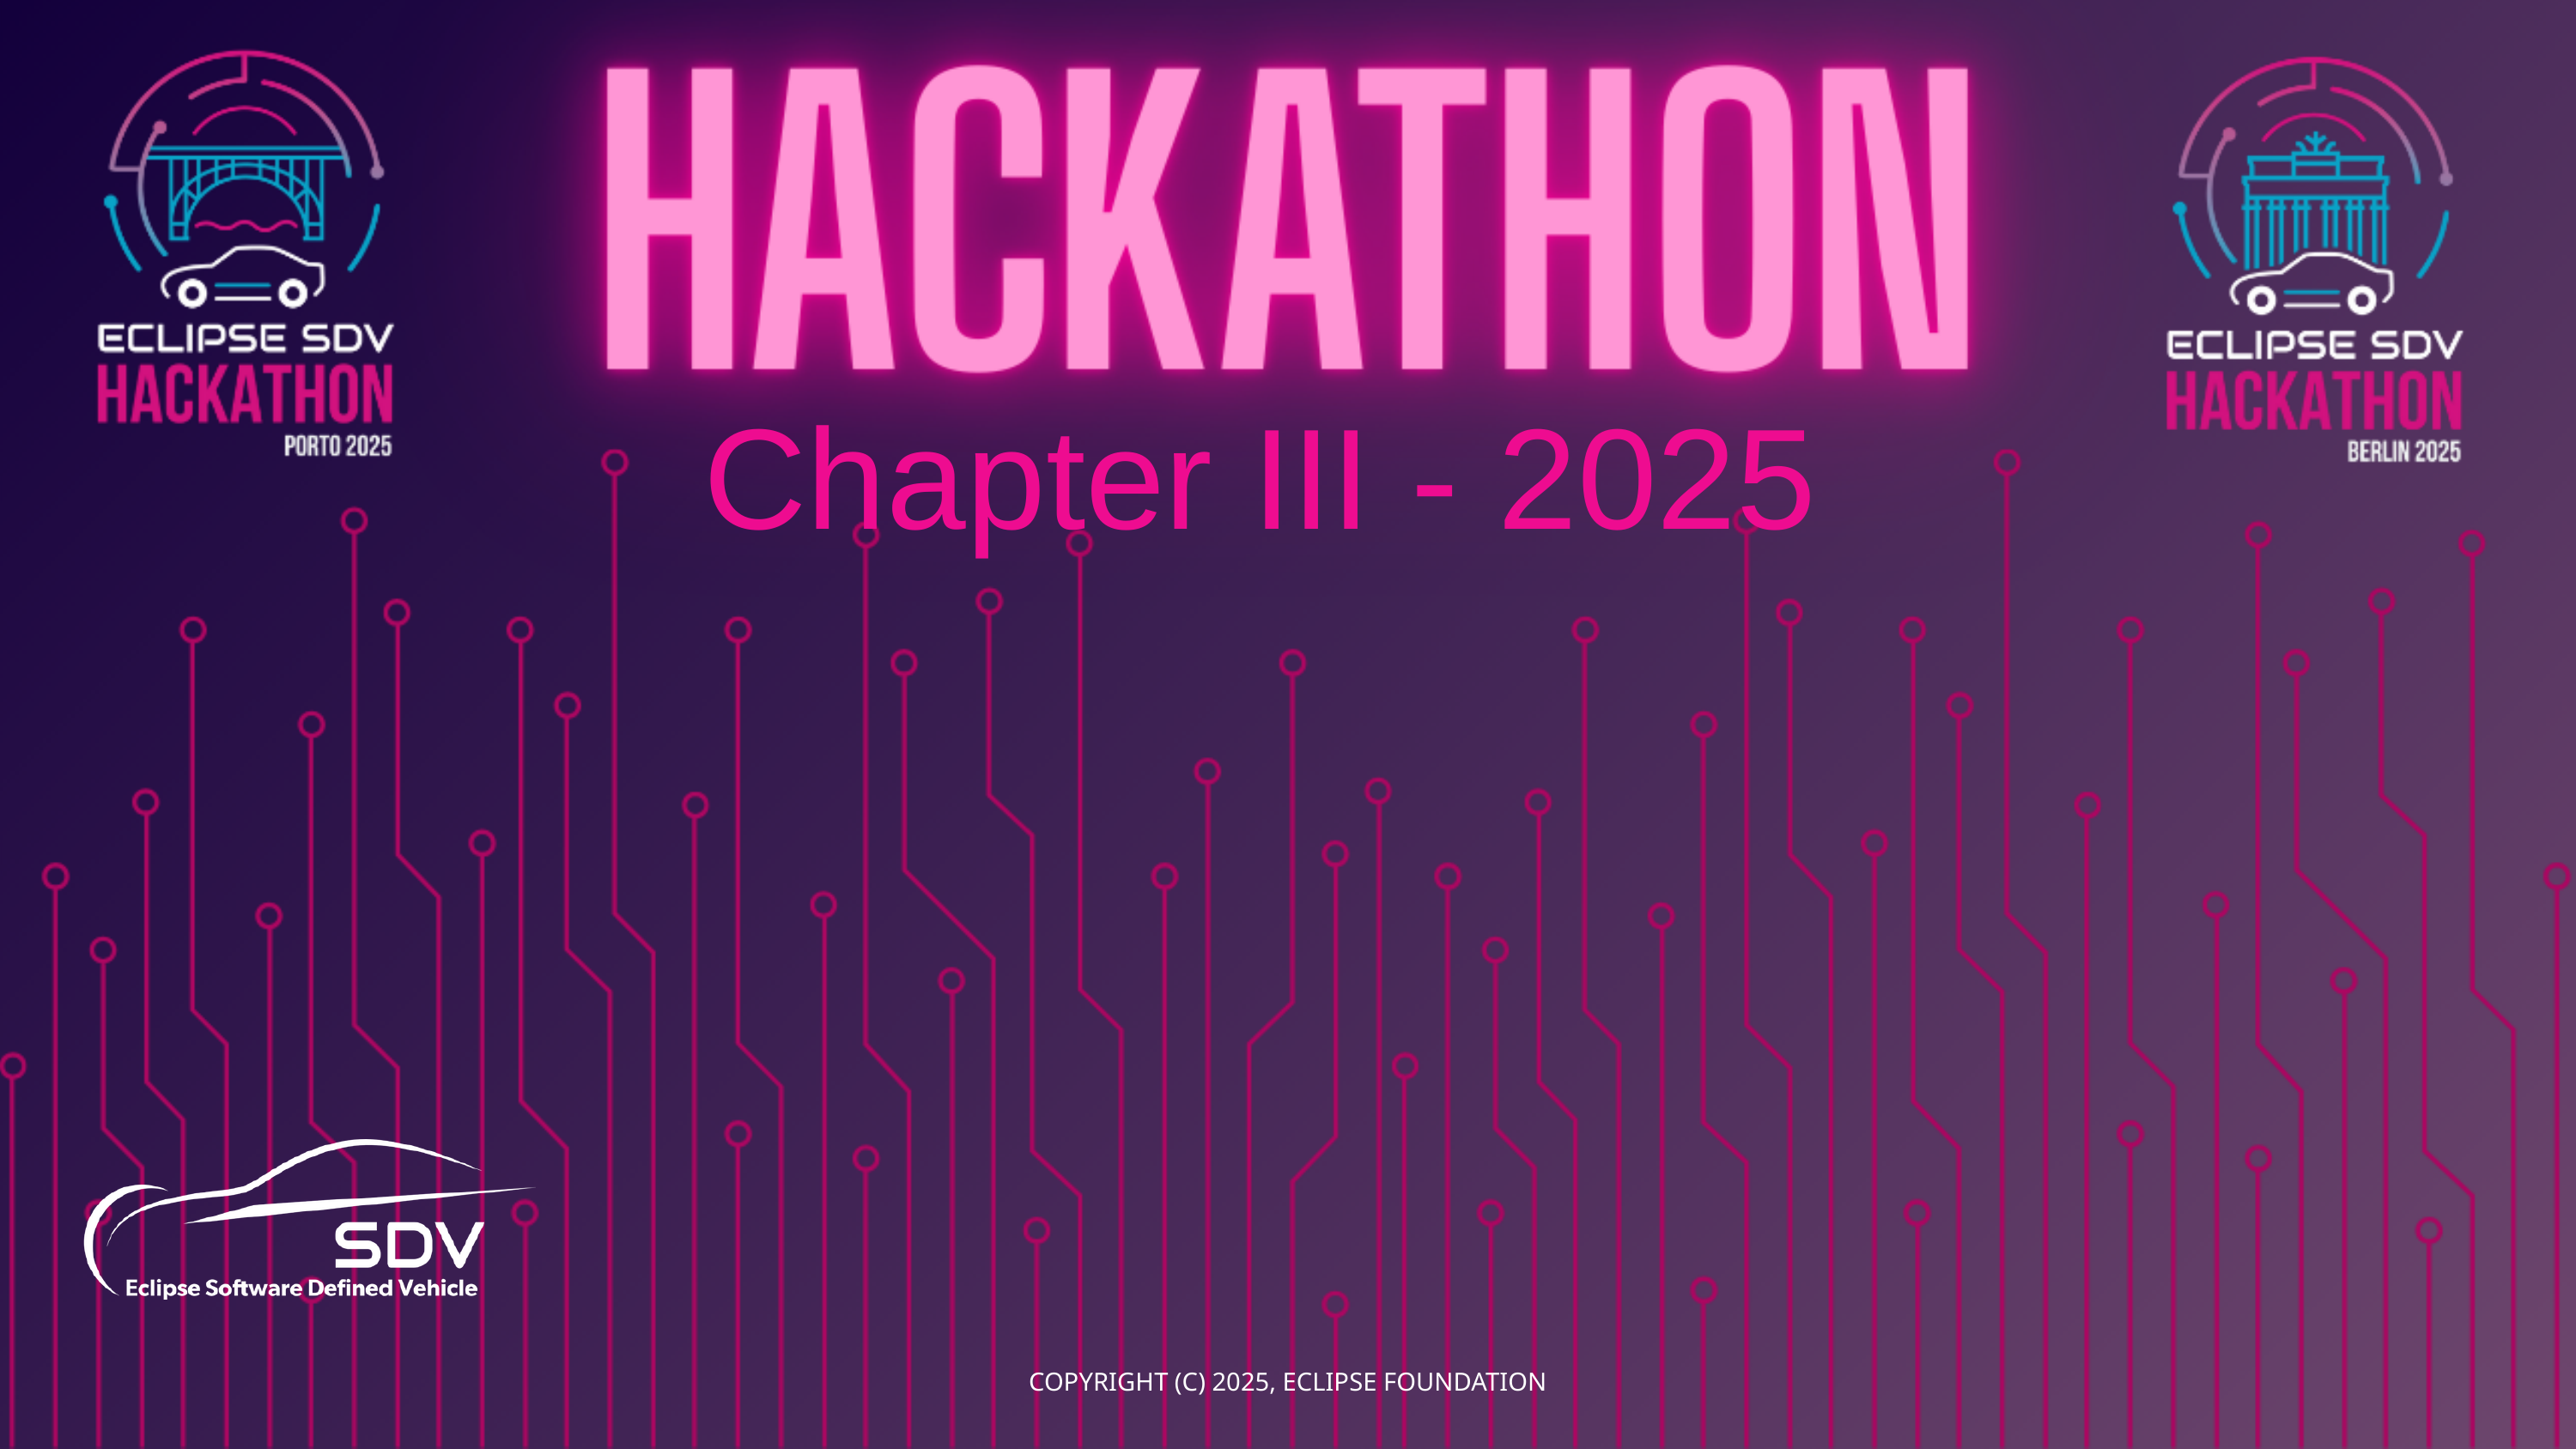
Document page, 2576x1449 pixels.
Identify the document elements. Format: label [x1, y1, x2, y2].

text_box [0, 0, 2576, 1449]
text_box [75, 1138, 537, 1300]
